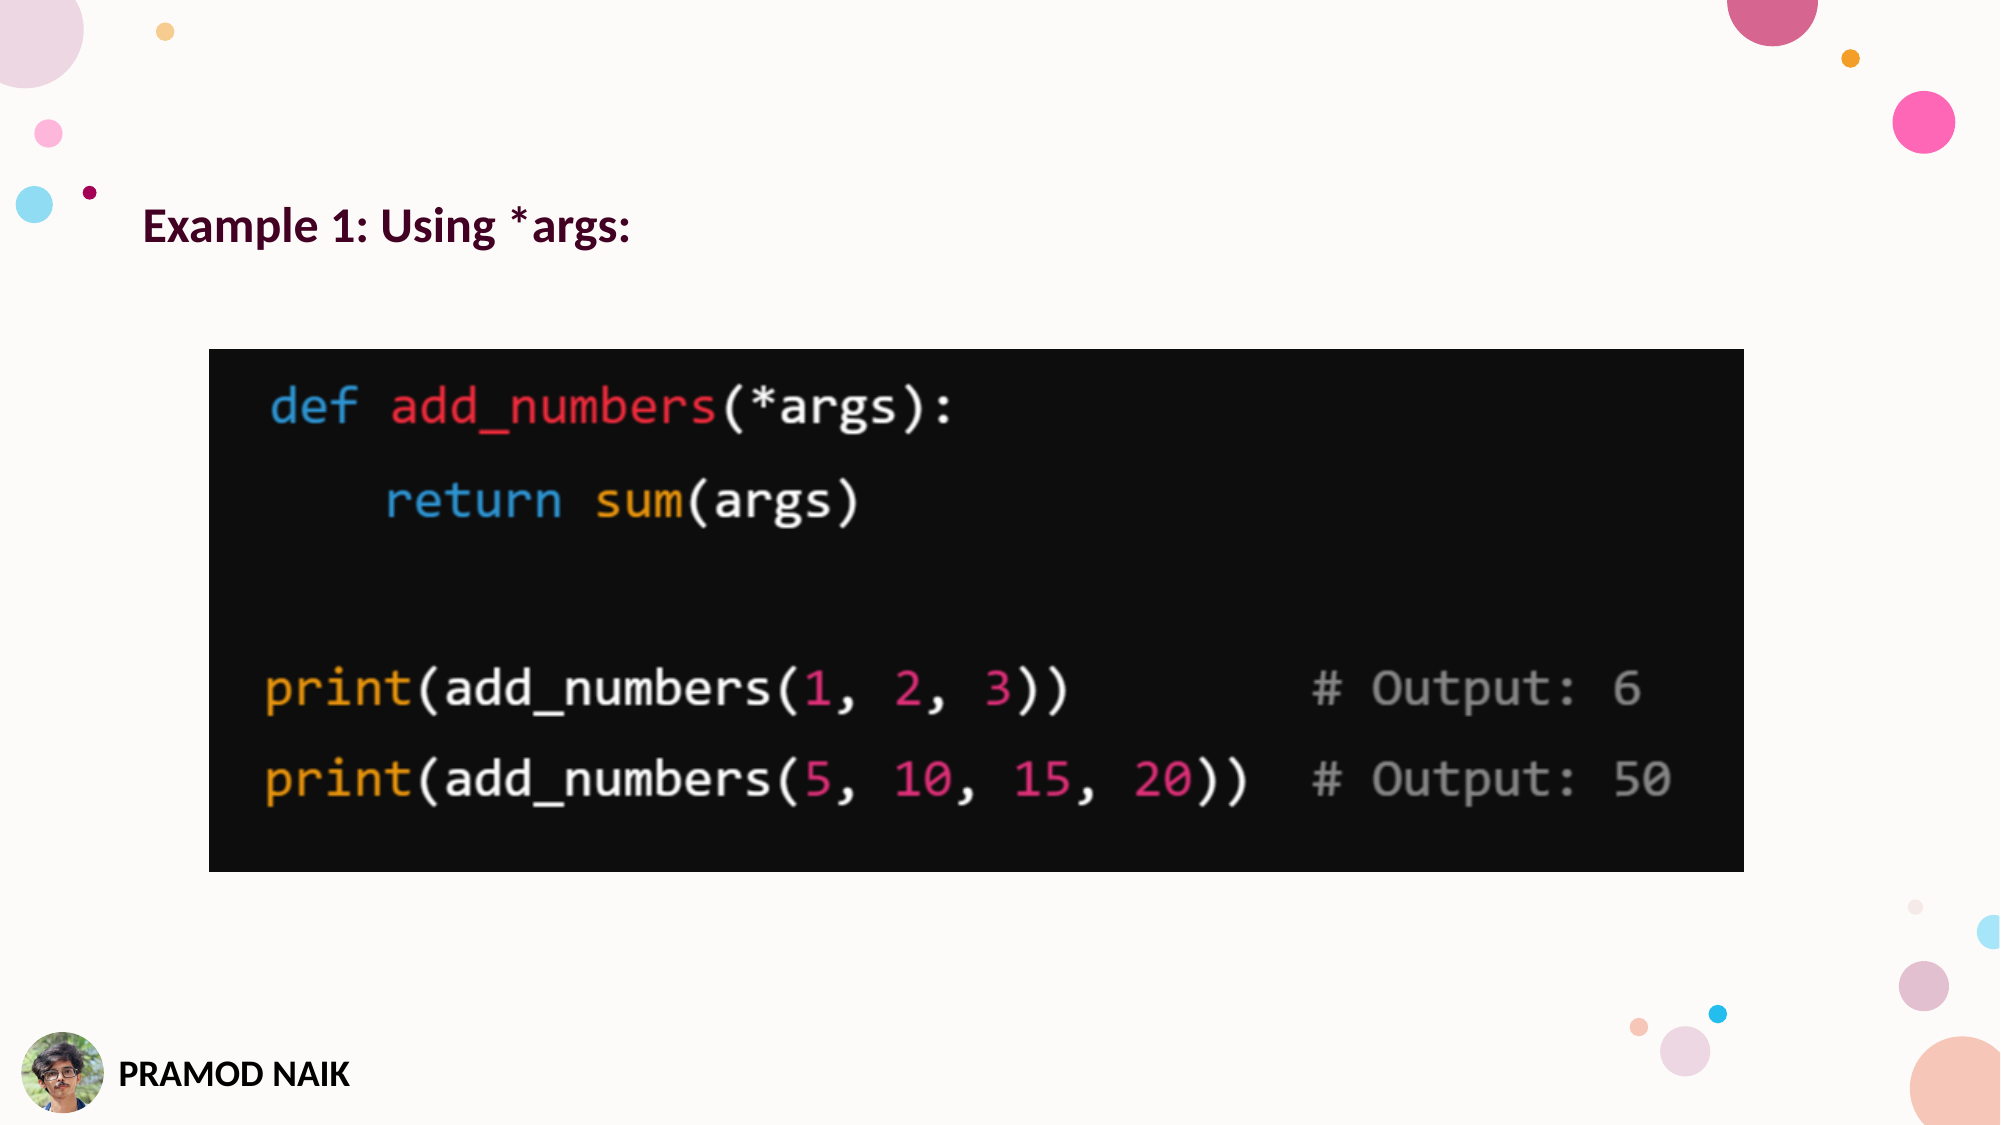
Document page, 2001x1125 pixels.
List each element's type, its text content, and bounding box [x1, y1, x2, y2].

list Example 1: Using *args: [127, 110, 1877, 1014]
picture [21, 1031, 104, 1114]
picture [209, 349, 1744, 872]
